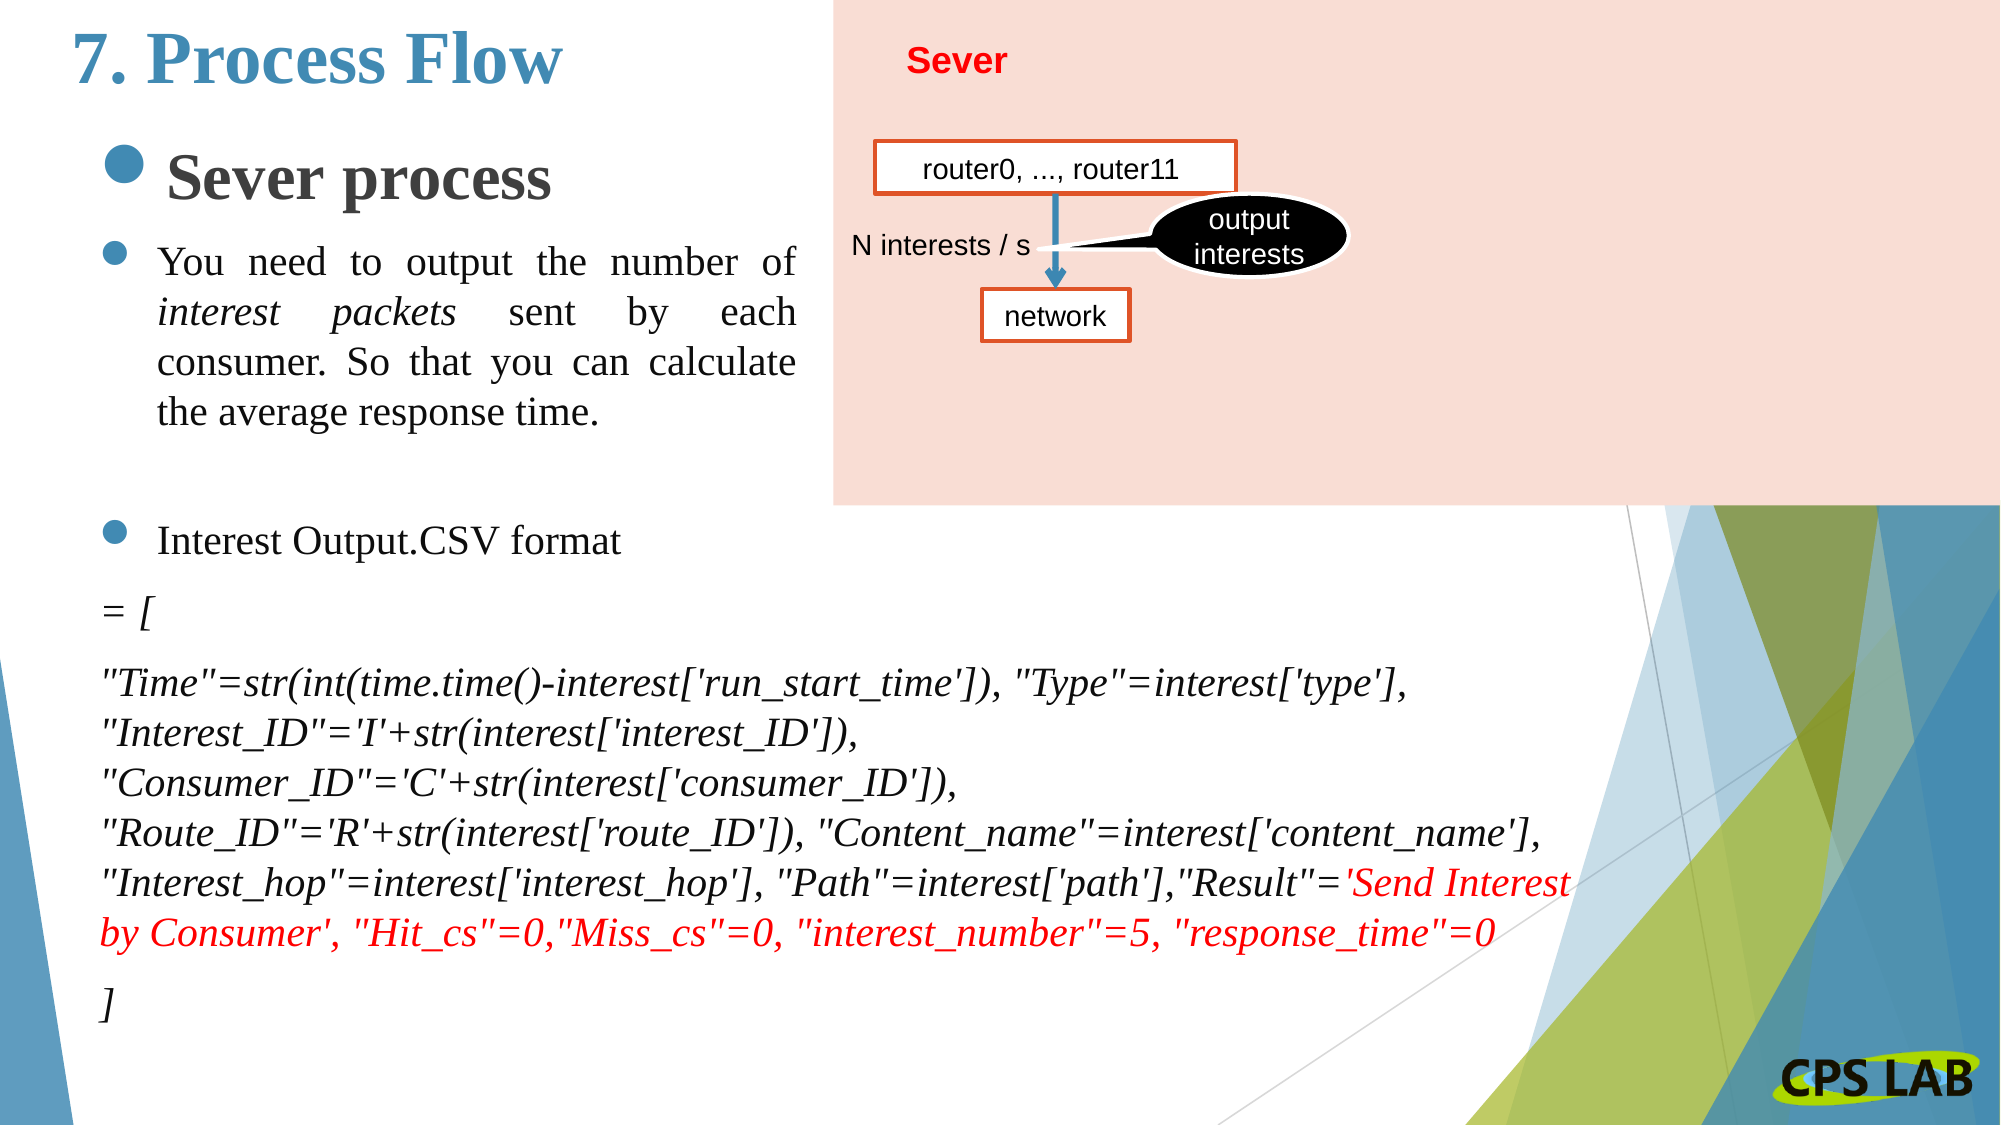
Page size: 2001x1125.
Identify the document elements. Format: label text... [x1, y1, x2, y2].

picture [1772, 1050, 1980, 1106]
text_box Interest Output.CSV format = [ "Time"=str(int(time.time()-interest['run_start_time']), "Type"=interest['type'], "Interest_ID"='I'+str(interest['interest_ID']), "Consumer_ID"='C'+str(interest['consumer_ID']), "Route_ID"='R'+str(interest['route_ID']), "Content_name"=interest['content_name'], "Interest_hop"=interest['interest_hop'], "Path"=interest['path'],"Result"='Send Interest by Consumer', "Hit_cs"=0,"Miss_cs"=0, "interest_number"=5, "response_time"=0 ] [66, 505, 1623, 1060]
text_box N interests / s [826, 218, 1052, 269]
text_box Sever [848, 28, 1066, 89]
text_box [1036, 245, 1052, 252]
text_box network [980, 287, 1132, 343]
text_box [831, 0, 2000, 508]
text_box output interests [1060, 191, 1351, 280]
list Sever process You need to output the number of interest packets sent by each consumer. So that you can calculate the average response time. [66, 125, 813, 505]
title 7. Process Flow [0, 1, 1534, 129]
text_box router0, ..., router11 [873, 139, 1238, 196]
